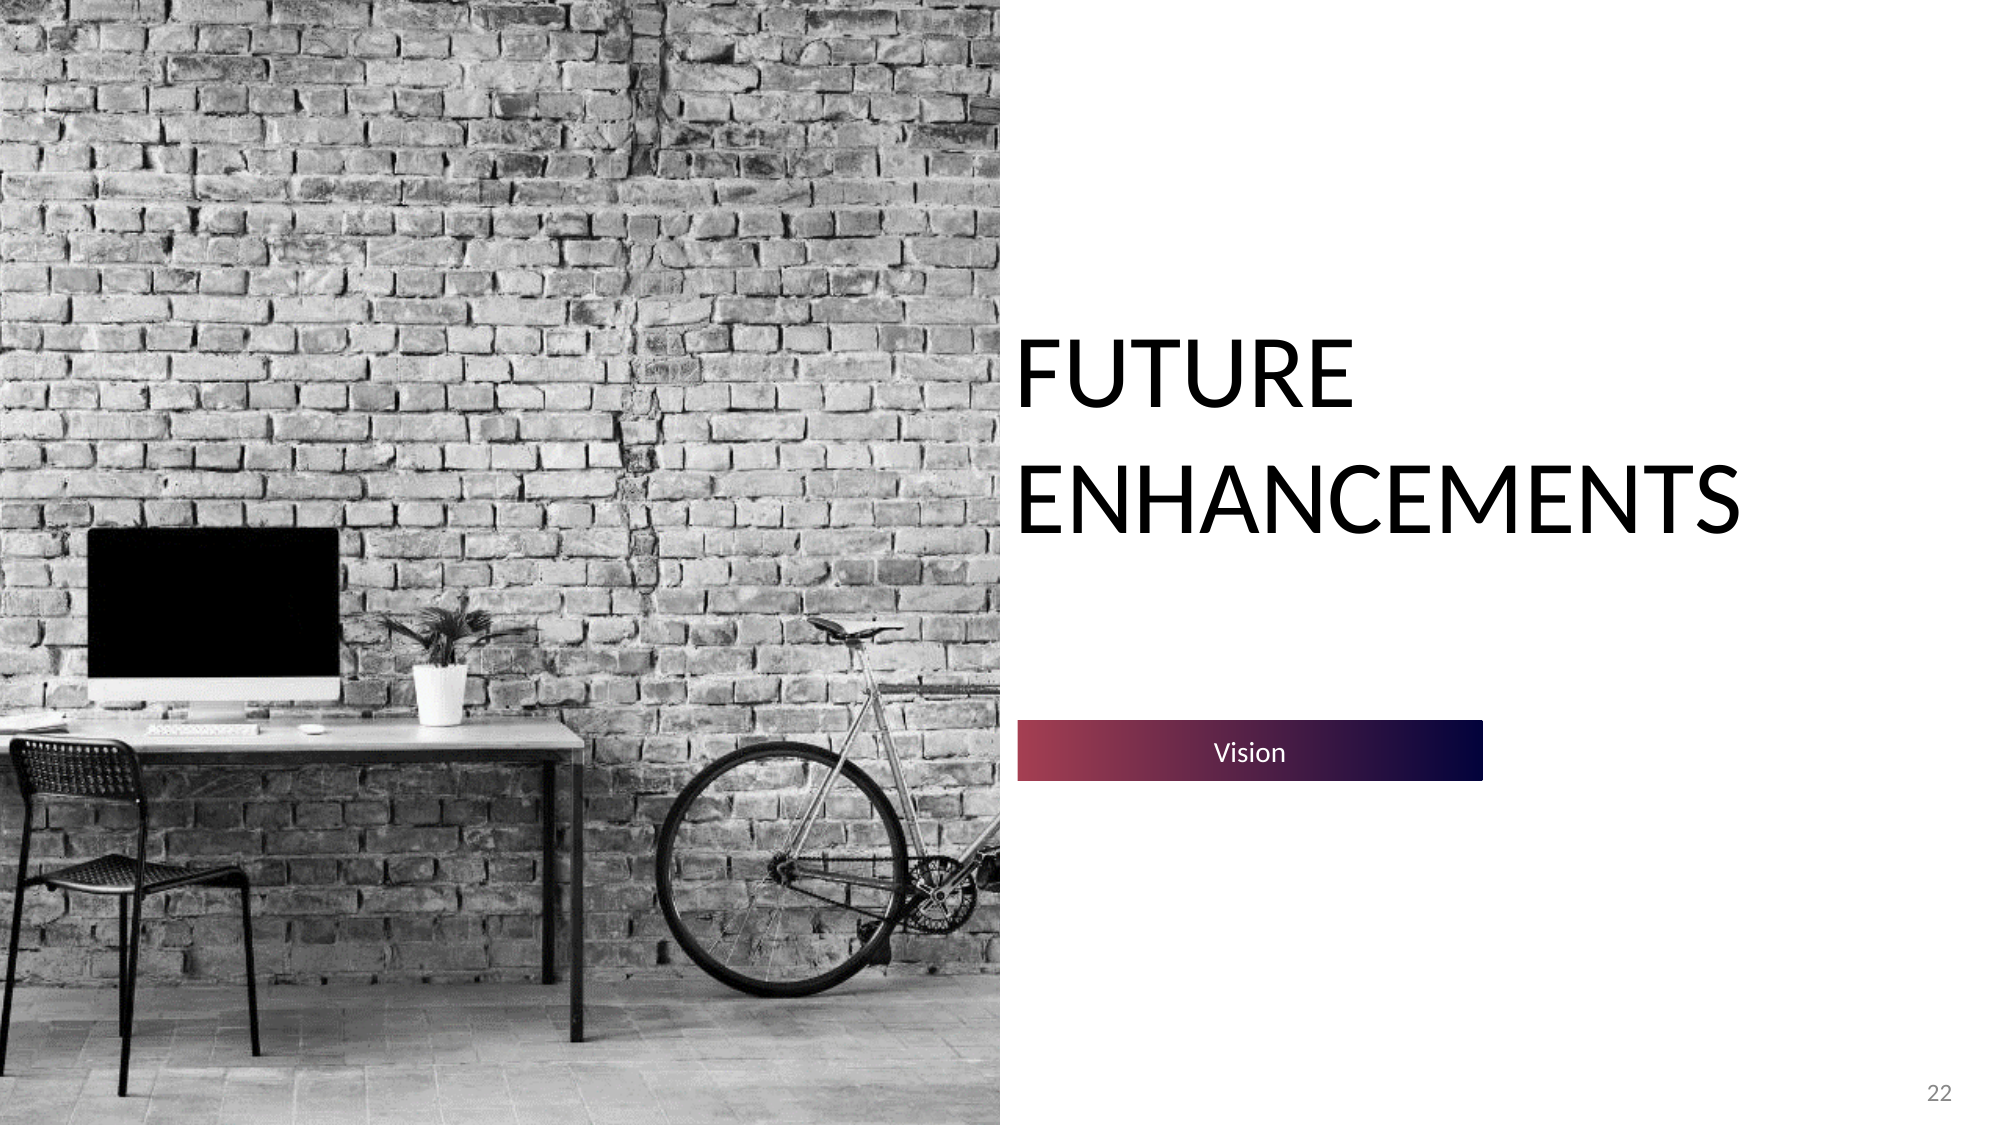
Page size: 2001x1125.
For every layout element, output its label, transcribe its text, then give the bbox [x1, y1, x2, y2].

slide_number ‹#› [1894, 1061, 1968, 1121]
picture [0, 0, 1001, 1125]
title FUTURE ENHANCEMENTS [1004, 289, 1862, 563]
list Vision [1017, 720, 1483, 781]
